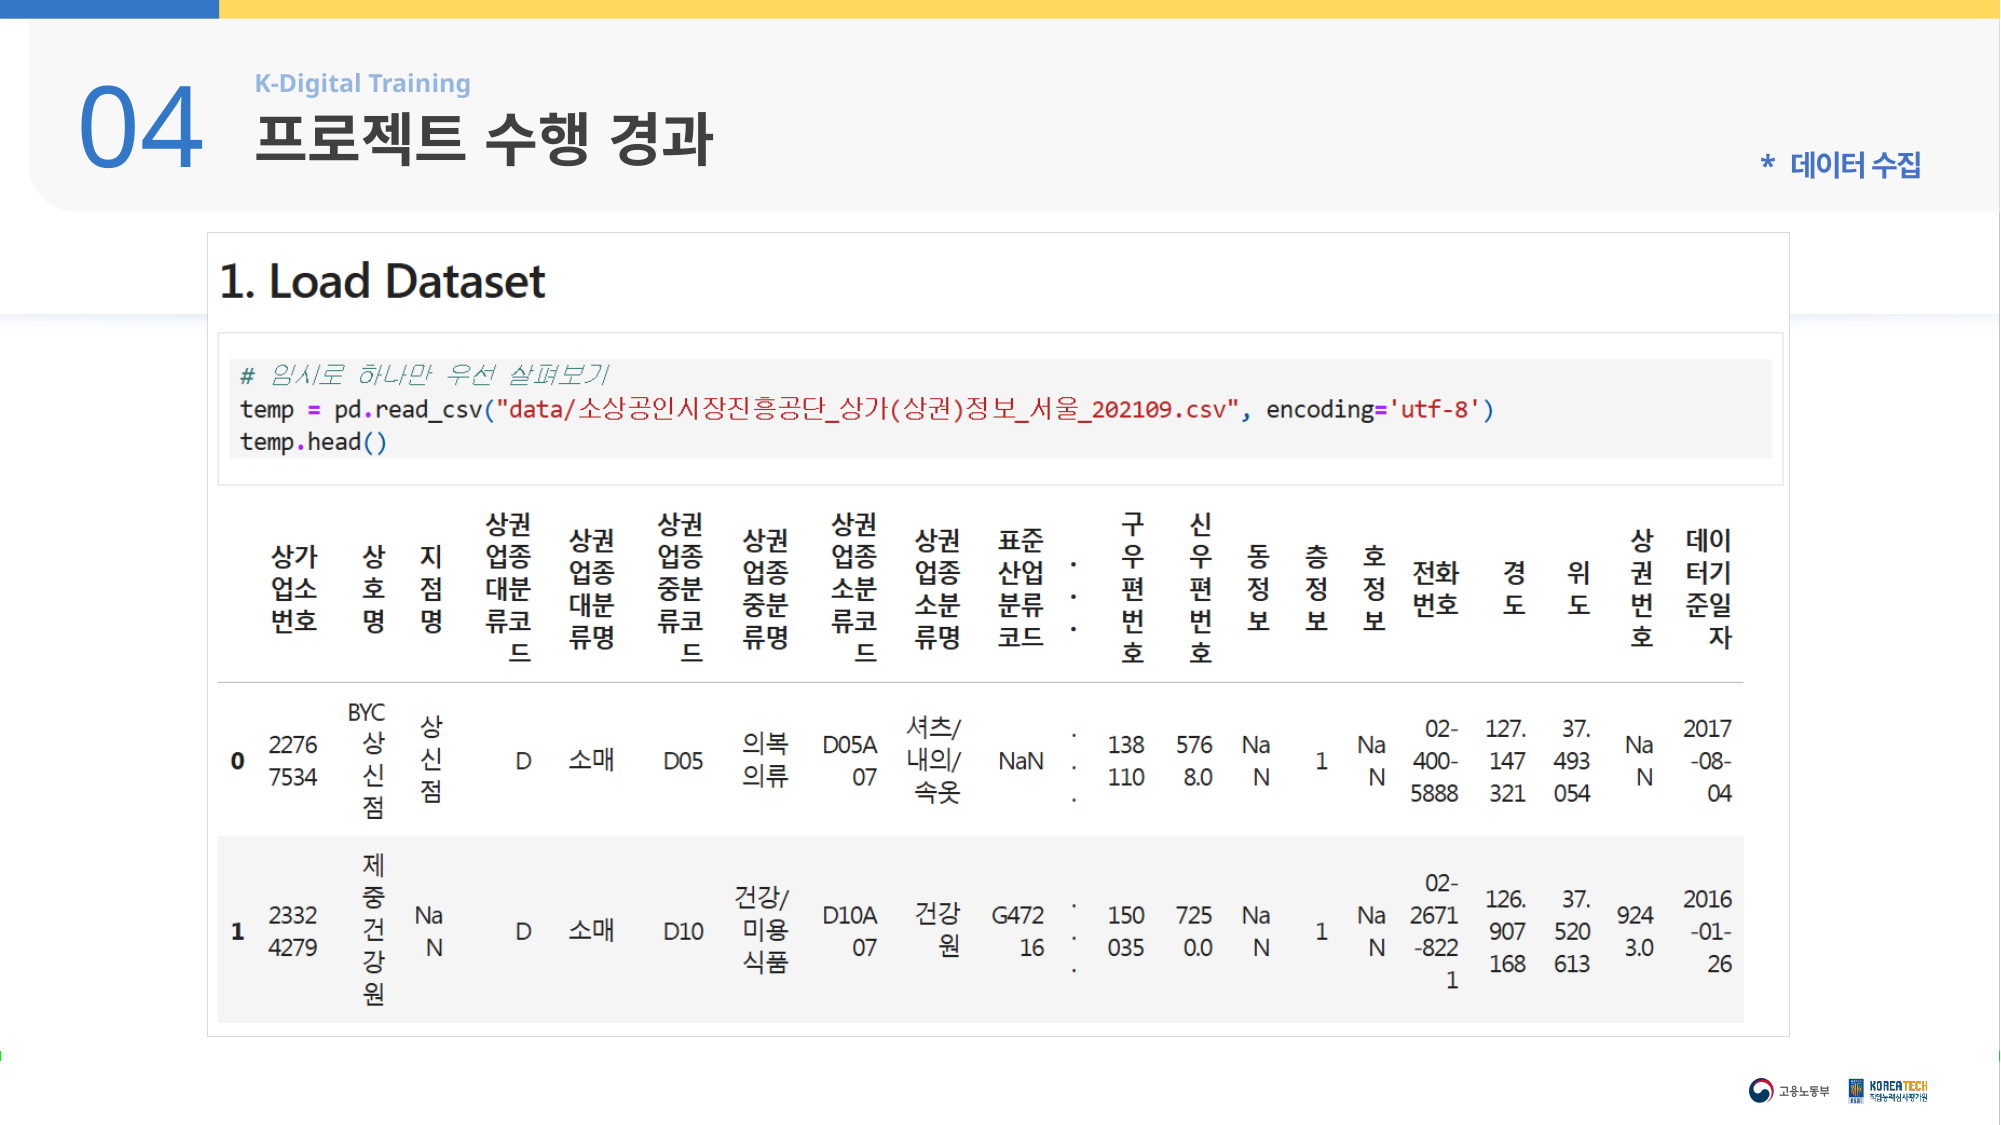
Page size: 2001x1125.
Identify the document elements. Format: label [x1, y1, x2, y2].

text_box [61, 54, 1038, 191]
picture [0, 0, 2000, 1125]
text_box [1749, 1078, 1927, 1104]
